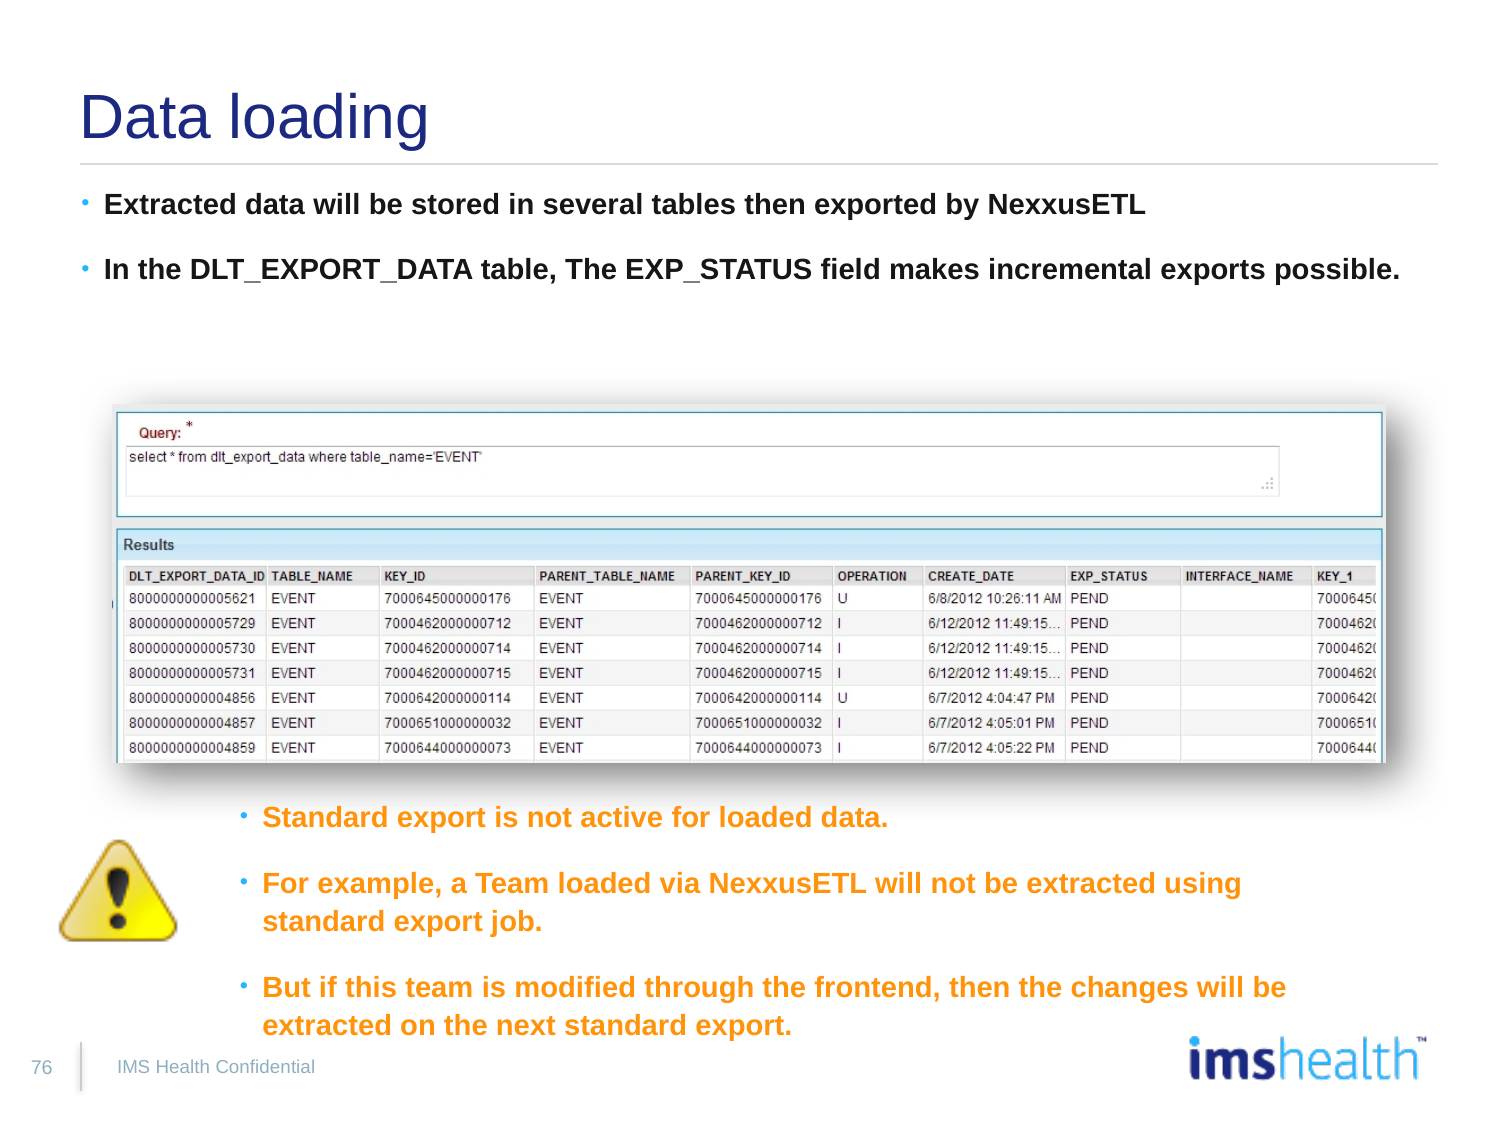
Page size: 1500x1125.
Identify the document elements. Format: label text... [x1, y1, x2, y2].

picture [112, 403, 1387, 763]
text_box Standard export is not active for loaded data. For example, a Team loaded via NexxusETL will not be extracted using standard export job. But if this team is modified through the frontend, then the changes will be extracted on the next standard export. [224, 787, 1338, 1084]
title Data loading [79, 12, 1438, 152]
picture [1187, 1029, 1428, 1091]
picture [55, 830, 183, 952]
footer IMS Health Confidential [102, 1036, 1042, 1097]
list Extracted data will be stored in several tables then exported by NexxusETL In the DLT_EXPORT_DATA table, The EXP_STATUS field makes incremental exports possible. [81, 181, 1414, 526]
